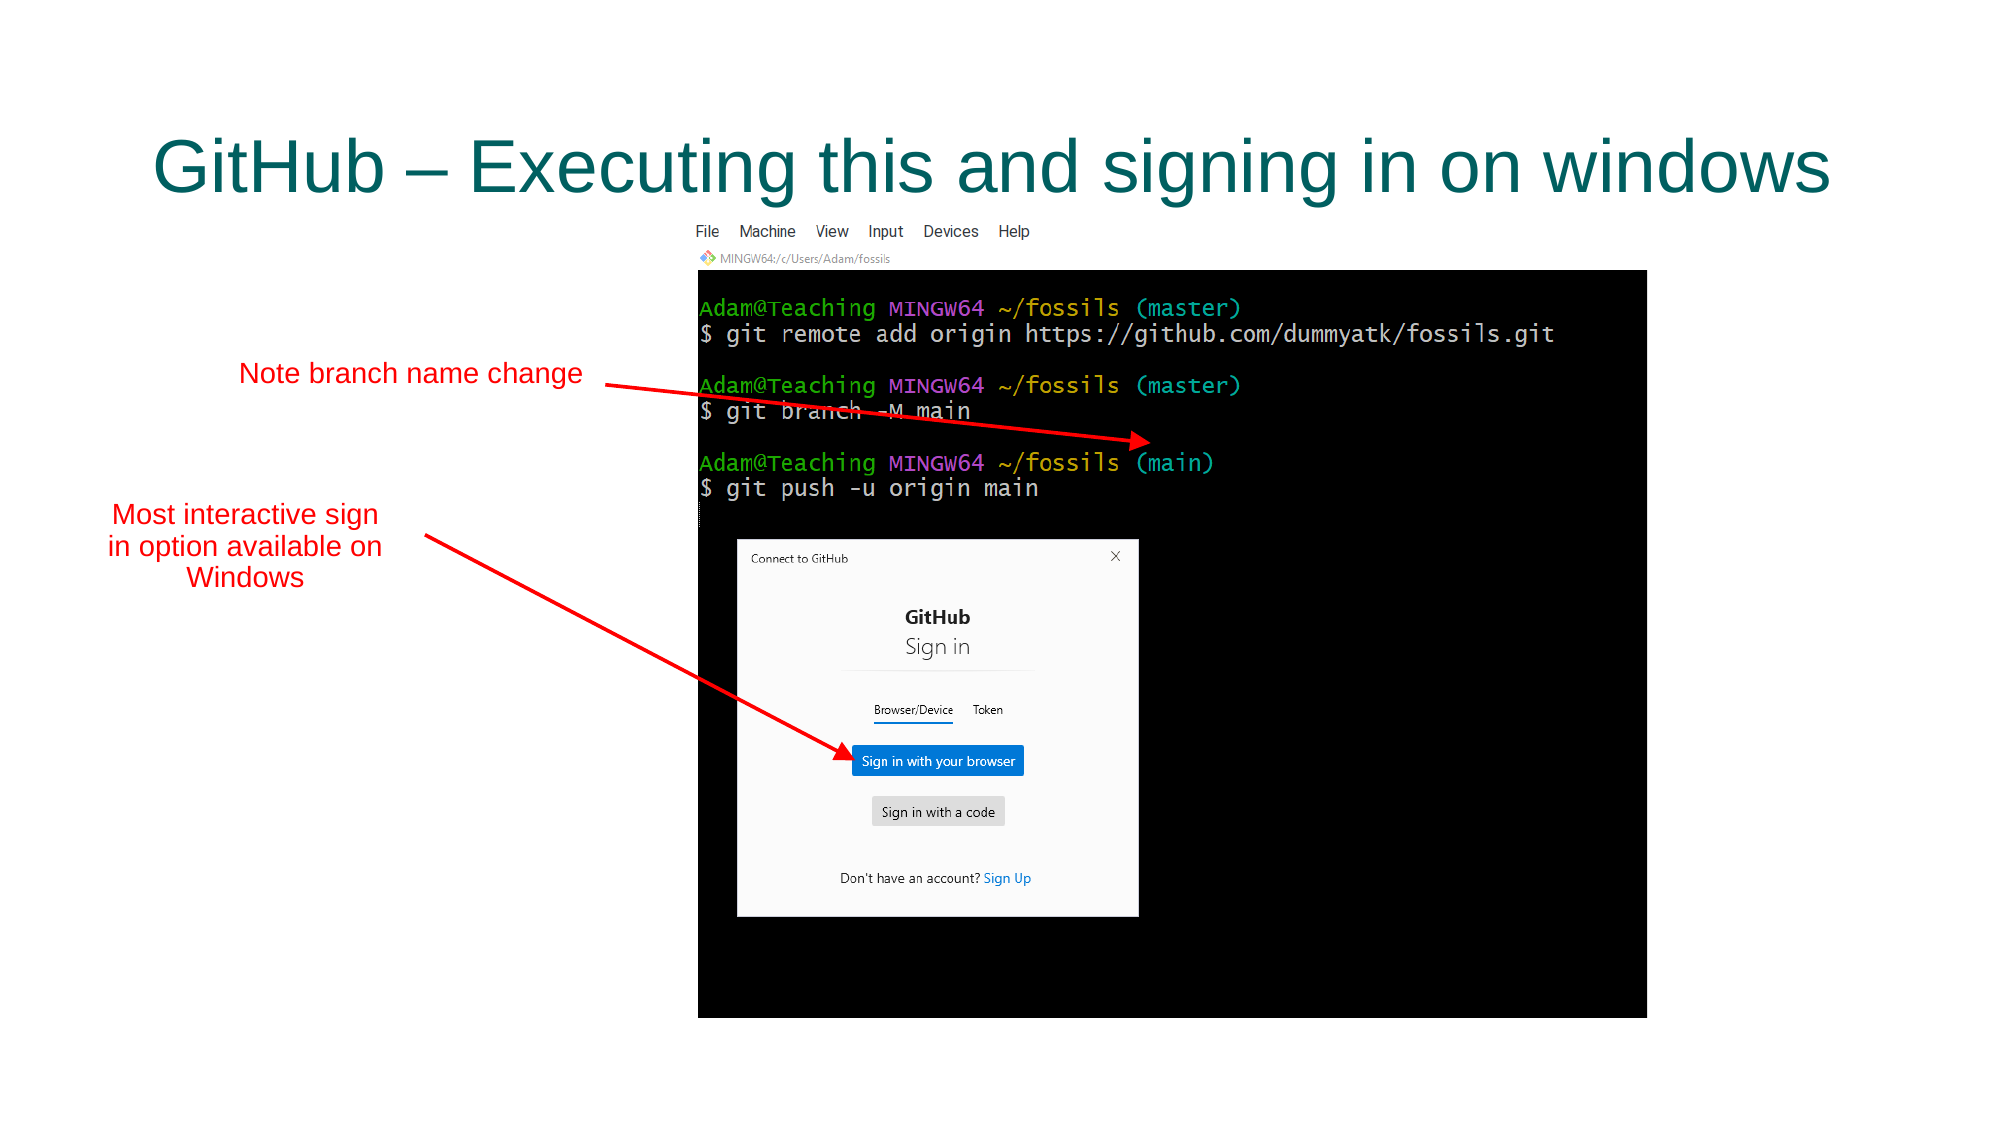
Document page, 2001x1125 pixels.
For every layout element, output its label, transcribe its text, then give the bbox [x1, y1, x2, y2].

text_box Note branch name change [196, 351, 627, 419]
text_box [424, 534, 856, 761]
title GitHub – Executing this and signing in on windows [137, 59, 2000, 278]
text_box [605, 384, 1151, 444]
text_box Most interactive sign in option available on Windows [90, 492, 401, 616]
picture [685, 216, 1648, 1018]
